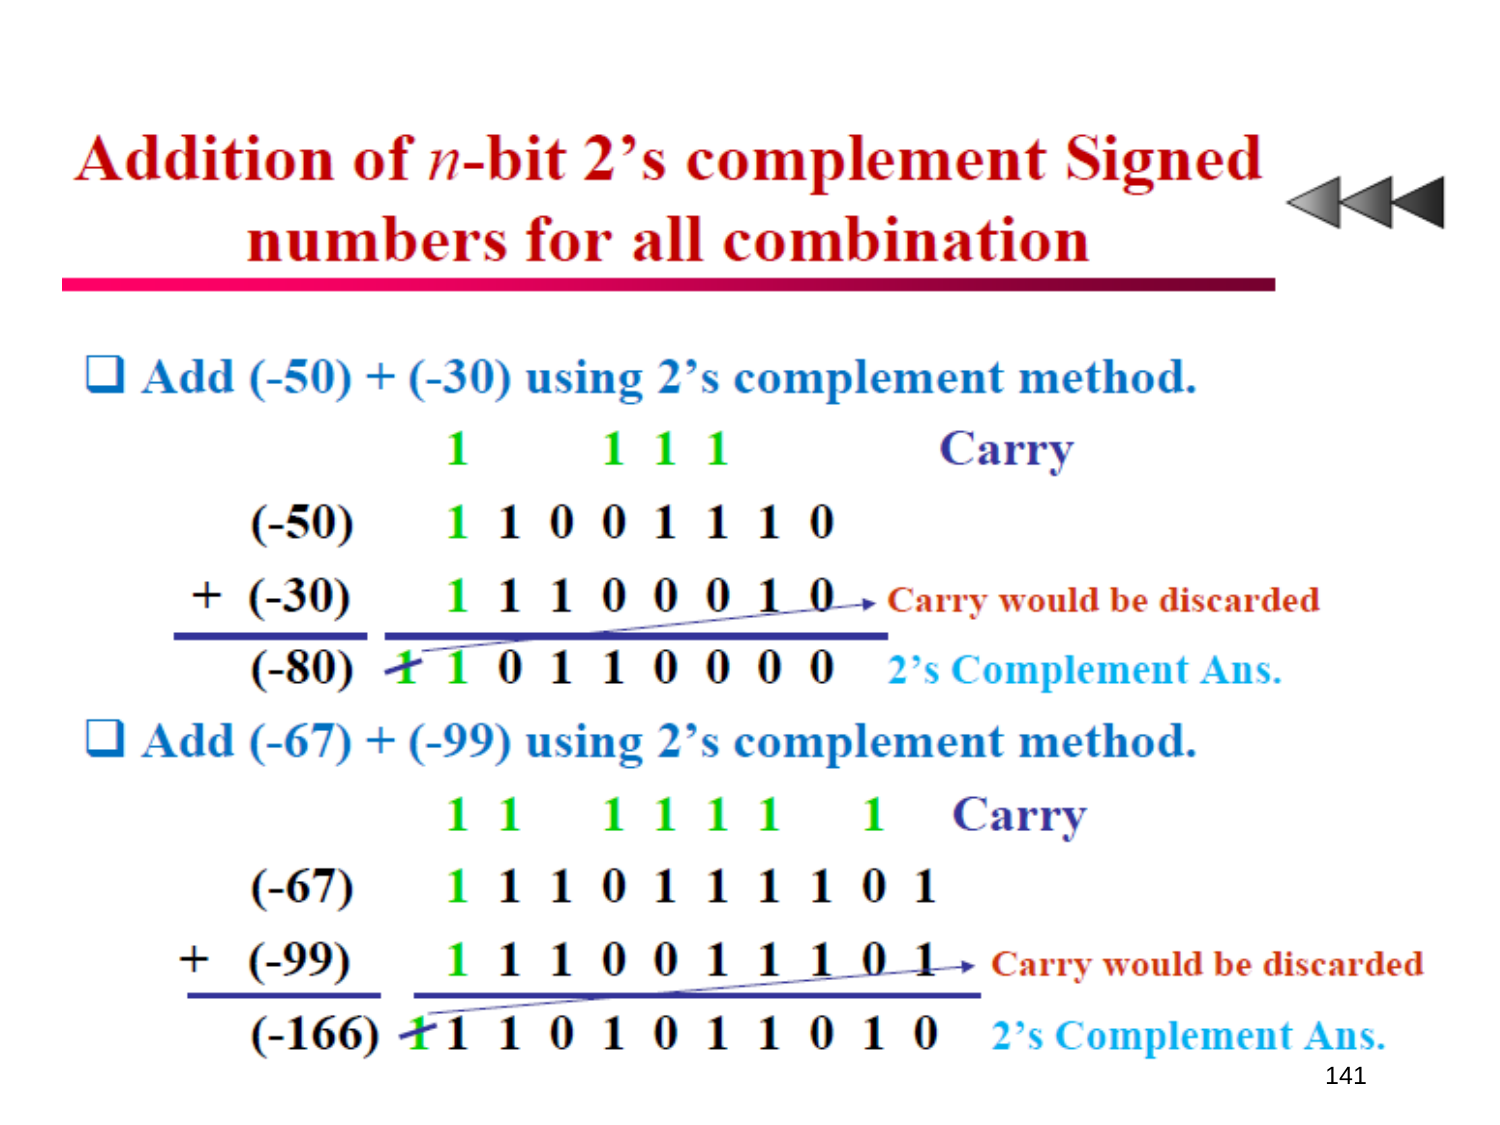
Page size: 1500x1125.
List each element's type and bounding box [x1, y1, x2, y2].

picture [62, 37, 1450, 1063]
